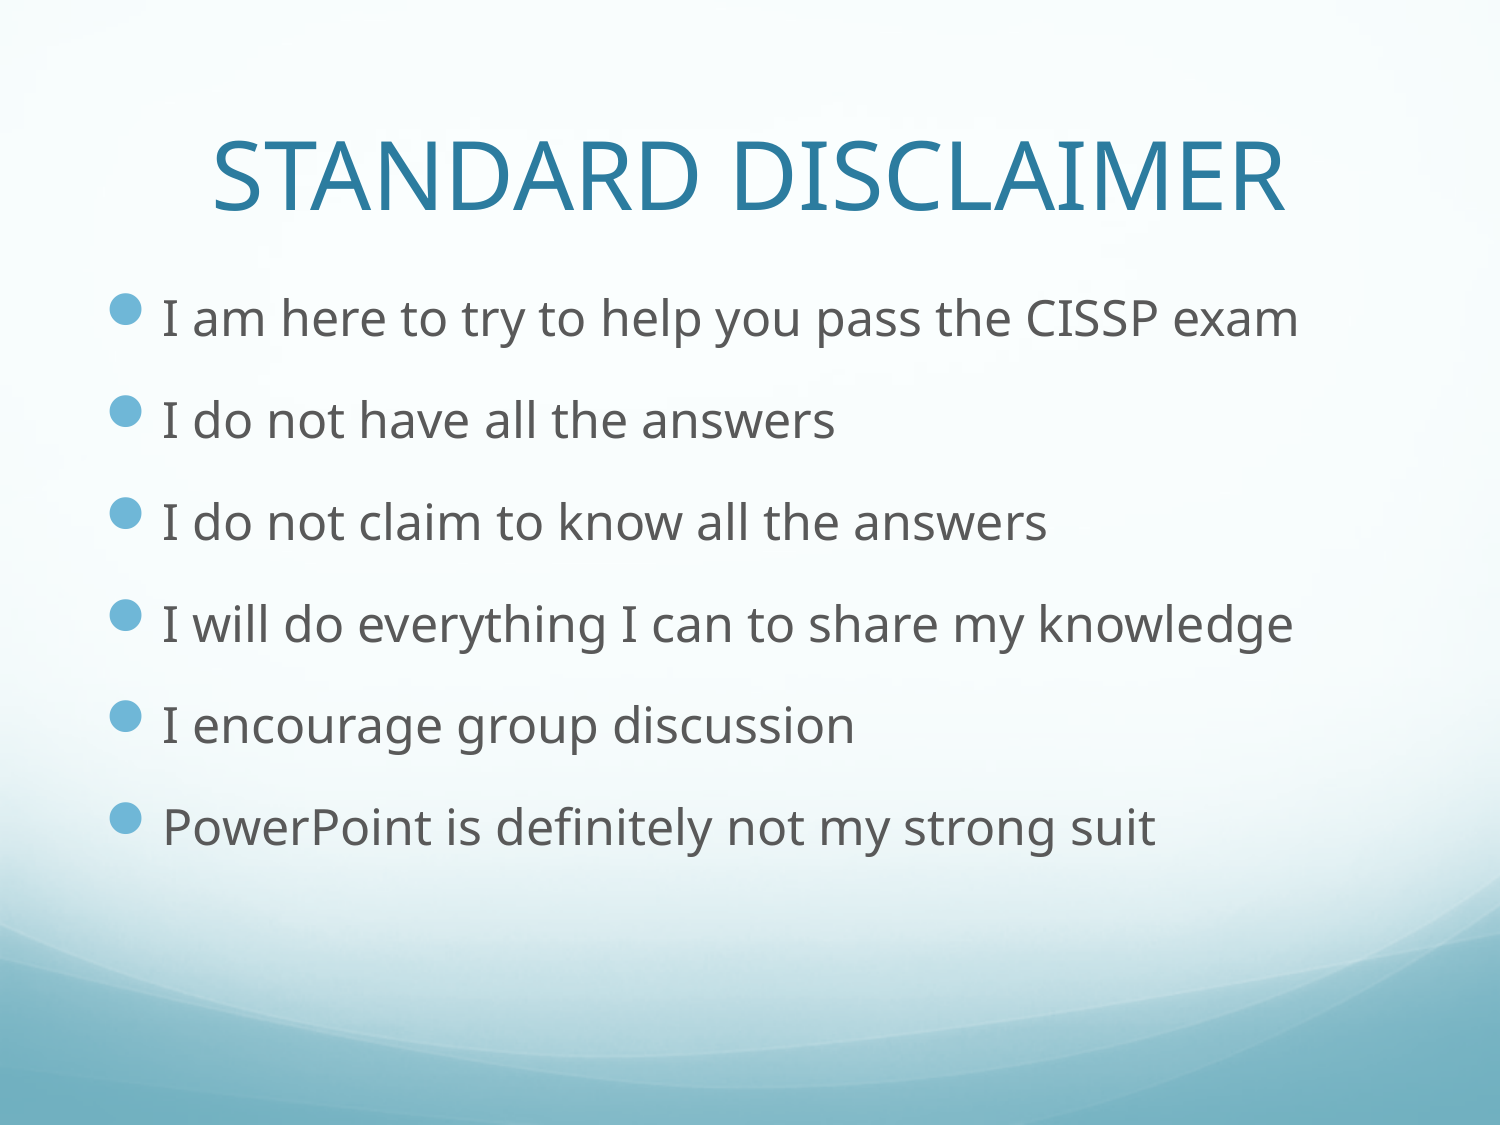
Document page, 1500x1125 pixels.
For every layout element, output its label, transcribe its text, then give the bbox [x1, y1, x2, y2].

title STANDARD DISCLAIMER [90, 17, 1410, 237]
list I am here to try to help you pass the CISSP exam I do not have all the answers I do not claim to know all the answers I will do everything I can to share my knowledge I encourage group discussion PowerPoint is definitely not my strong suit [90, 279, 1410, 992]
